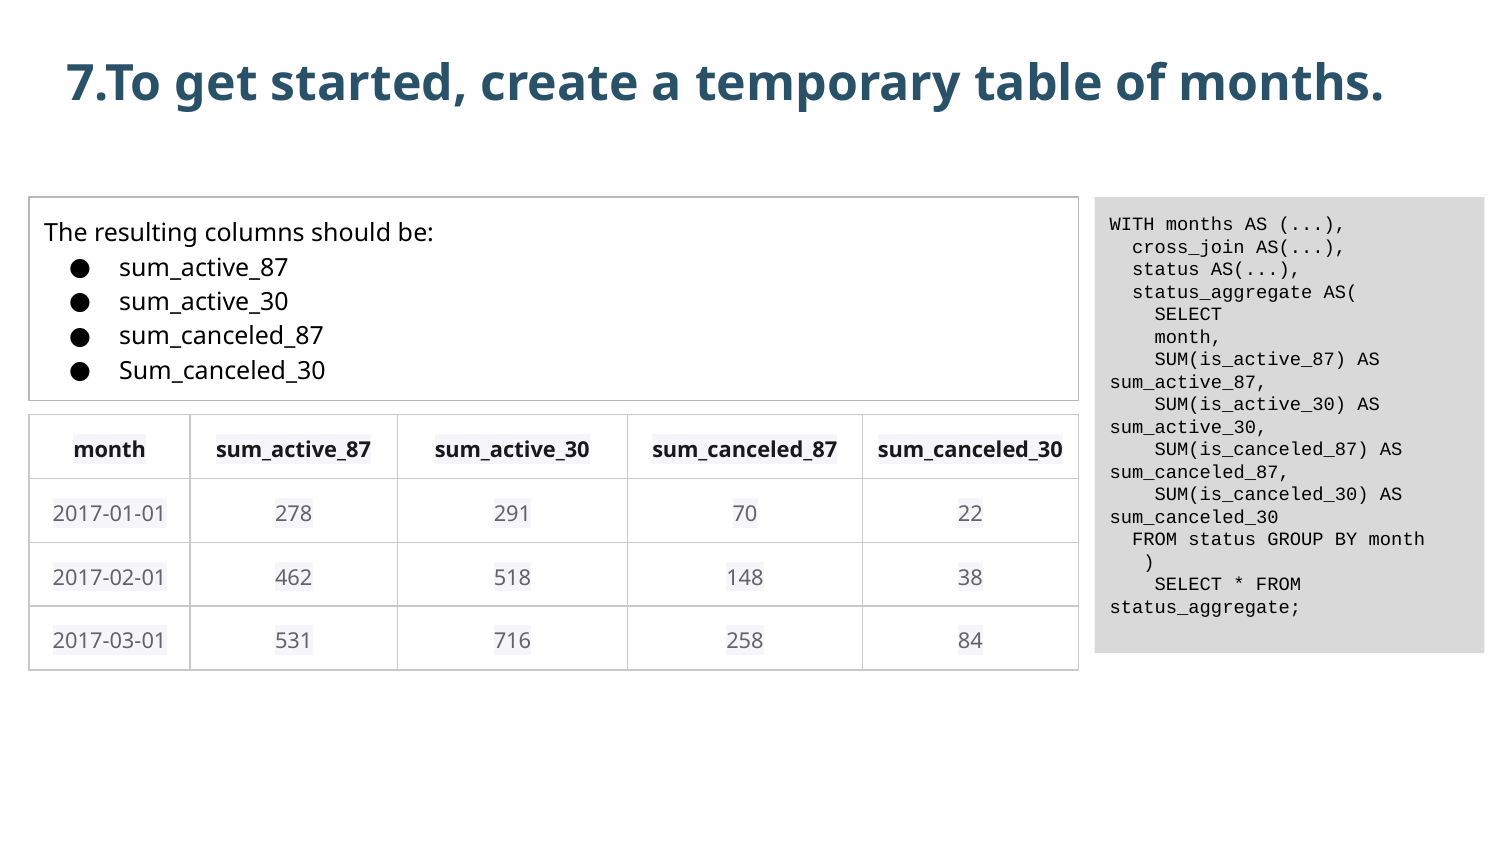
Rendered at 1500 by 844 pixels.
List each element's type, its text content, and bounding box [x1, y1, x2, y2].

table_cell 462 [191, 543, 397, 605]
table_cell 2017-02-01 [30, 543, 189, 605]
text_box 7.To get started, create a temporary table of months. [51, 48, 1449, 186]
table_cell 258 [628, 607, 862, 669]
table_cell 84 [863, 607, 1078, 669]
table_header sum_canceled_87 [628, 415, 862, 478]
table_header month [30, 415, 189, 478]
table_cell 518 [398, 543, 627, 605]
table_cell 22 [863, 479, 1078, 542]
table_cell 278 [191, 479, 397, 542]
table_cell 2017-03-01 [30, 607, 189, 669]
table_header sum_active_87 [191, 415, 397, 478]
table_cell 38 [863, 543, 1078, 605]
table_cell 148 [628, 543, 862, 605]
text_box WITH months AS (...), cross_join AS(...), status AS(...), status_aggregate AS( SELECT month, SUM(is_active_87) AS sum_active_87, SUM(is_active_30) AS sum_active_30, SUM(is_canceled_87) AS sum_canceled_87, SUM(is_canceled_30) AS sum_canceled_30 FROM status GROUP BY month ) SELECT * FROM status_aggregate; [1094, 197, 1485, 654]
table_cell 2017-01-01 [30, 479, 189, 542]
table_cell 70 [628, 479, 862, 542]
table_cell 291 [398, 479, 627, 542]
table_header sum_canceled_30 [863, 415, 1078, 478]
table_cell 531 [191, 607, 397, 669]
text_box The resulting columns should be: sum_active_87 sum_active_30 sum_canceled_87 Sum_canceled_30 [29, 197, 1079, 401]
table_header sum_active_30 [398, 415, 627, 478]
table_cell 716 [398, 607, 627, 669]
